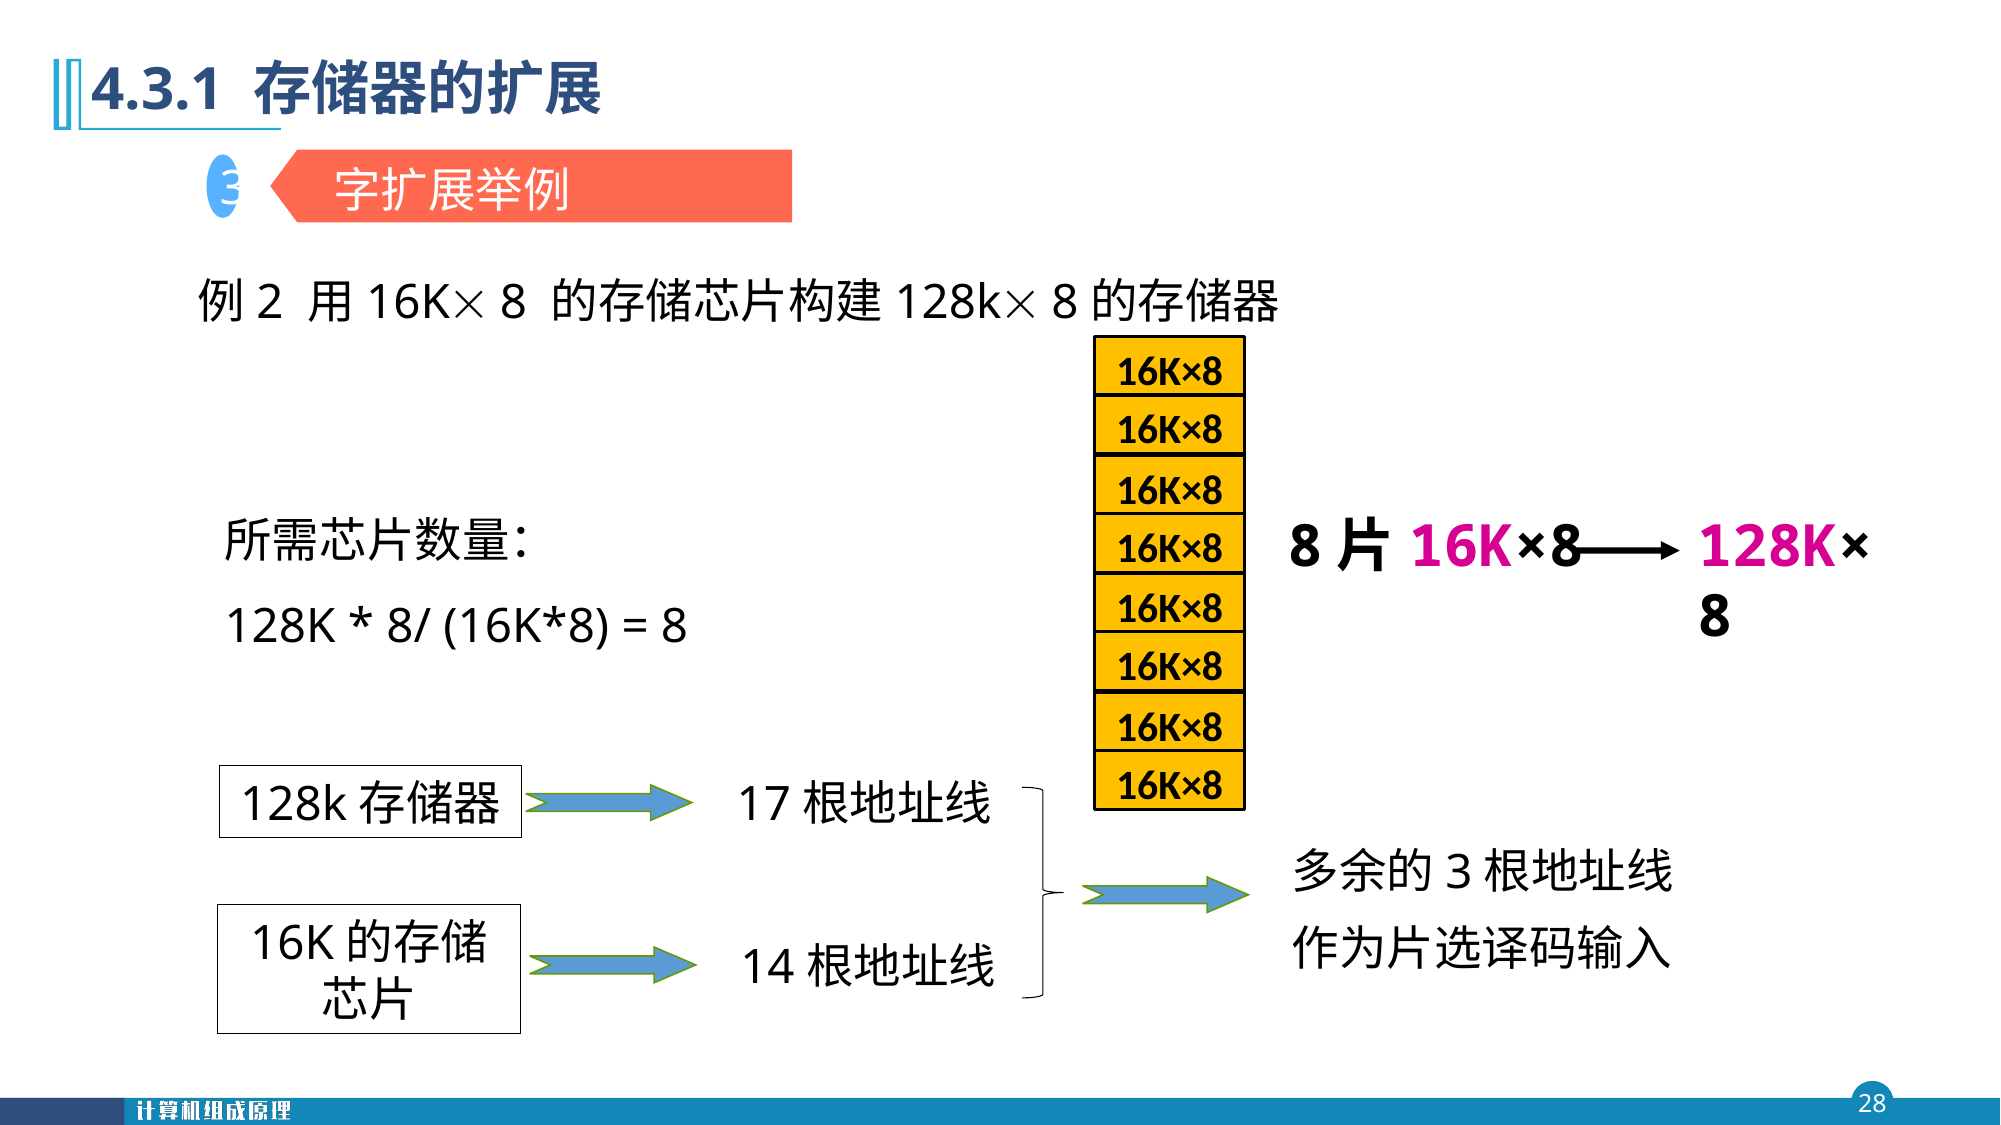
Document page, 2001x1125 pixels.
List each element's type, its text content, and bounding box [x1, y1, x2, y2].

text_box 16K的存储芯片 [217, 904, 521, 1034]
title 4.3.1 存储器的扩展 [76, 40, 829, 142]
text_box 第四 章 [28, 22, 370, 95]
text_box 例2 用16K 8 的存储芯片构建128k 8的存储器 [182, 264, 1325, 336]
text_box 14根地址线 [725, 928, 1029, 1000]
text_box 所需芯片数量： 128K * 8/ (16K*8) = 8 [209, 474, 923, 660]
text_box [1579, 544, 1680, 557]
text_box 128k存储器 [219, 765, 522, 838]
text_box 8片16K×8 [1272, 500, 1628, 586]
text_box [525, 784, 692, 821]
text_box 17根地址线 [721, 765, 1025, 838]
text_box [206, 149, 793, 226]
text_box 128K×8 [1682, 500, 1921, 656]
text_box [1022, 787, 1249, 998]
text_box [529, 947, 696, 983]
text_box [1094, 336, 1245, 810]
text_box 多余的3根地址线 作为片选译码输入 [1276, 814, 1709, 983]
